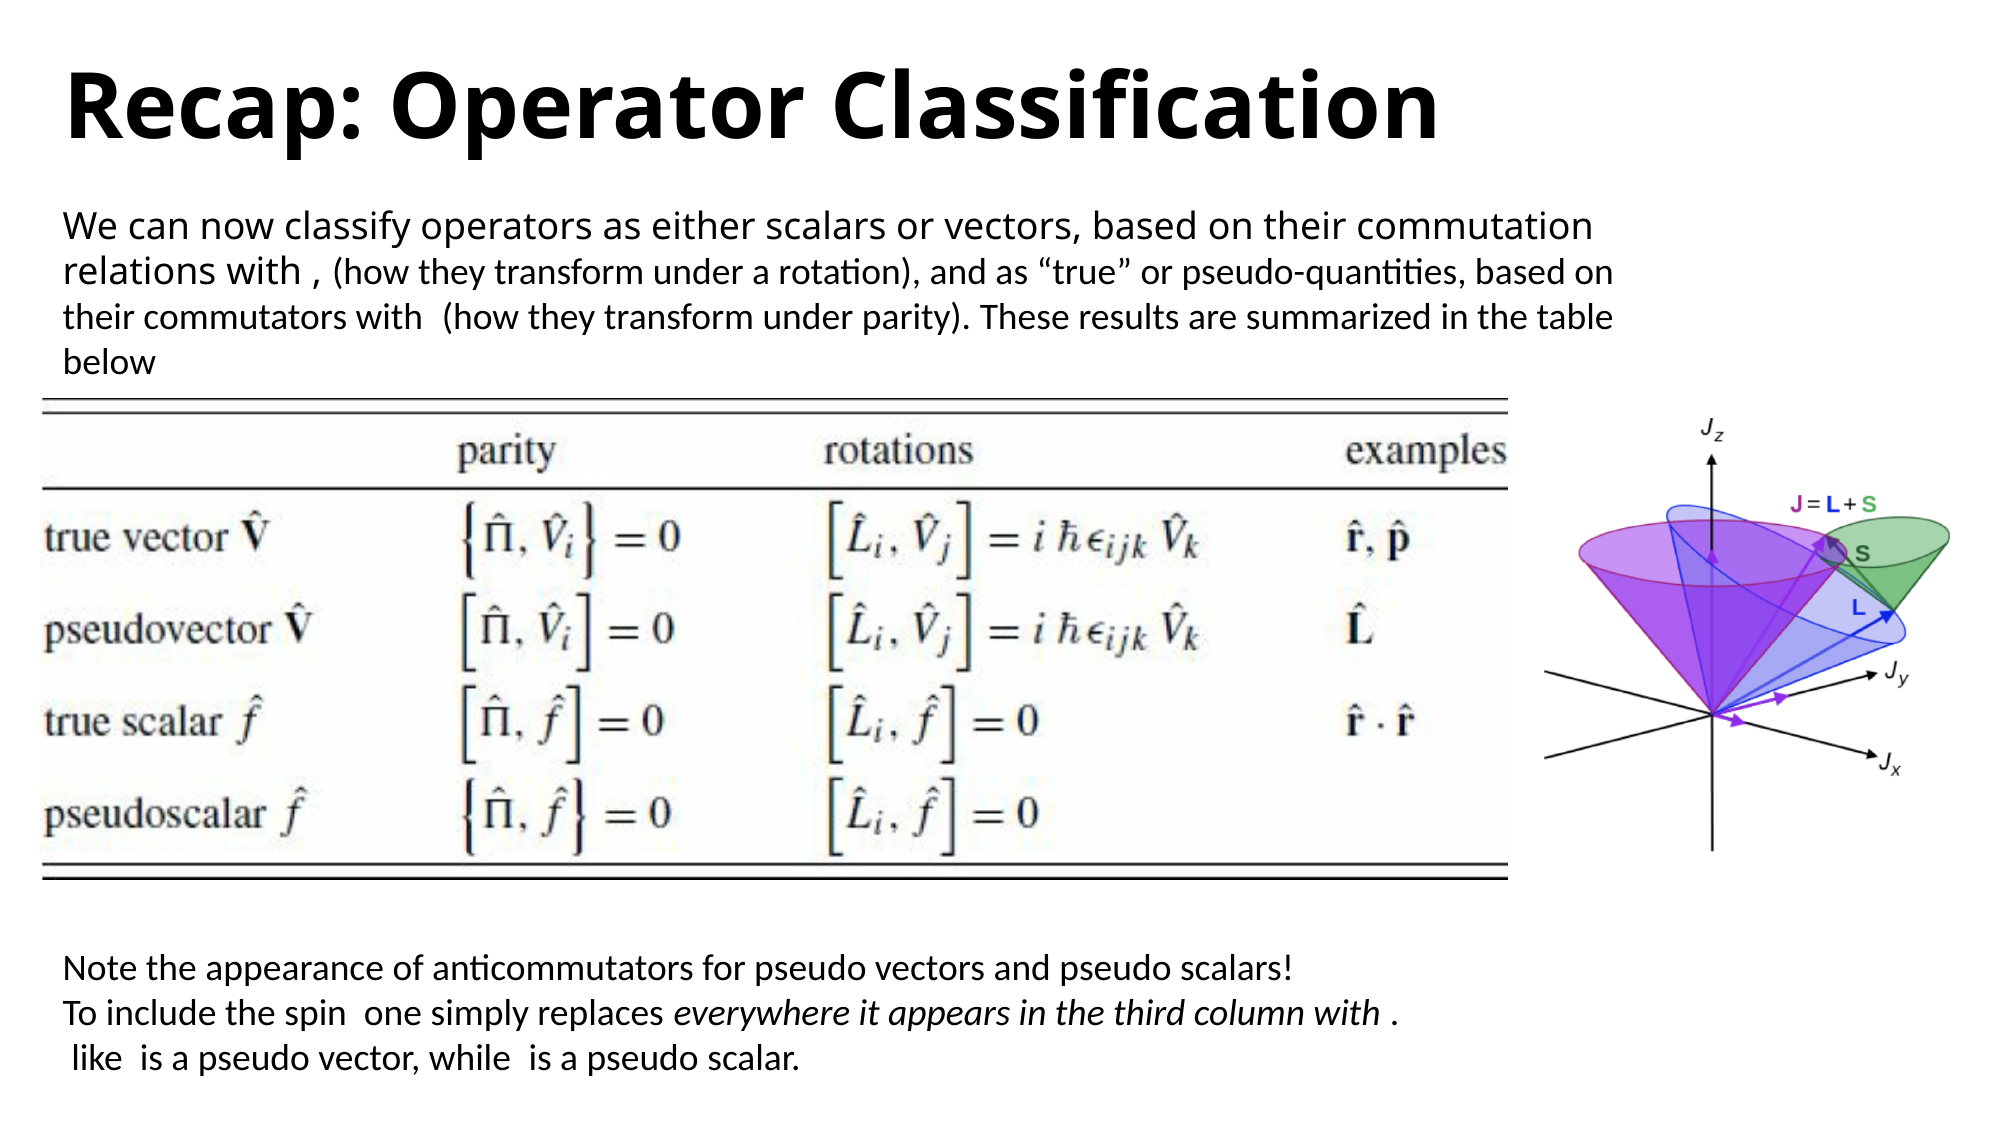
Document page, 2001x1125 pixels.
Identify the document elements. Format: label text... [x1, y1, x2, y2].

title Recap: Operator Classification [48, 0, 1774, 218]
picture [33, 389, 1967, 891]
